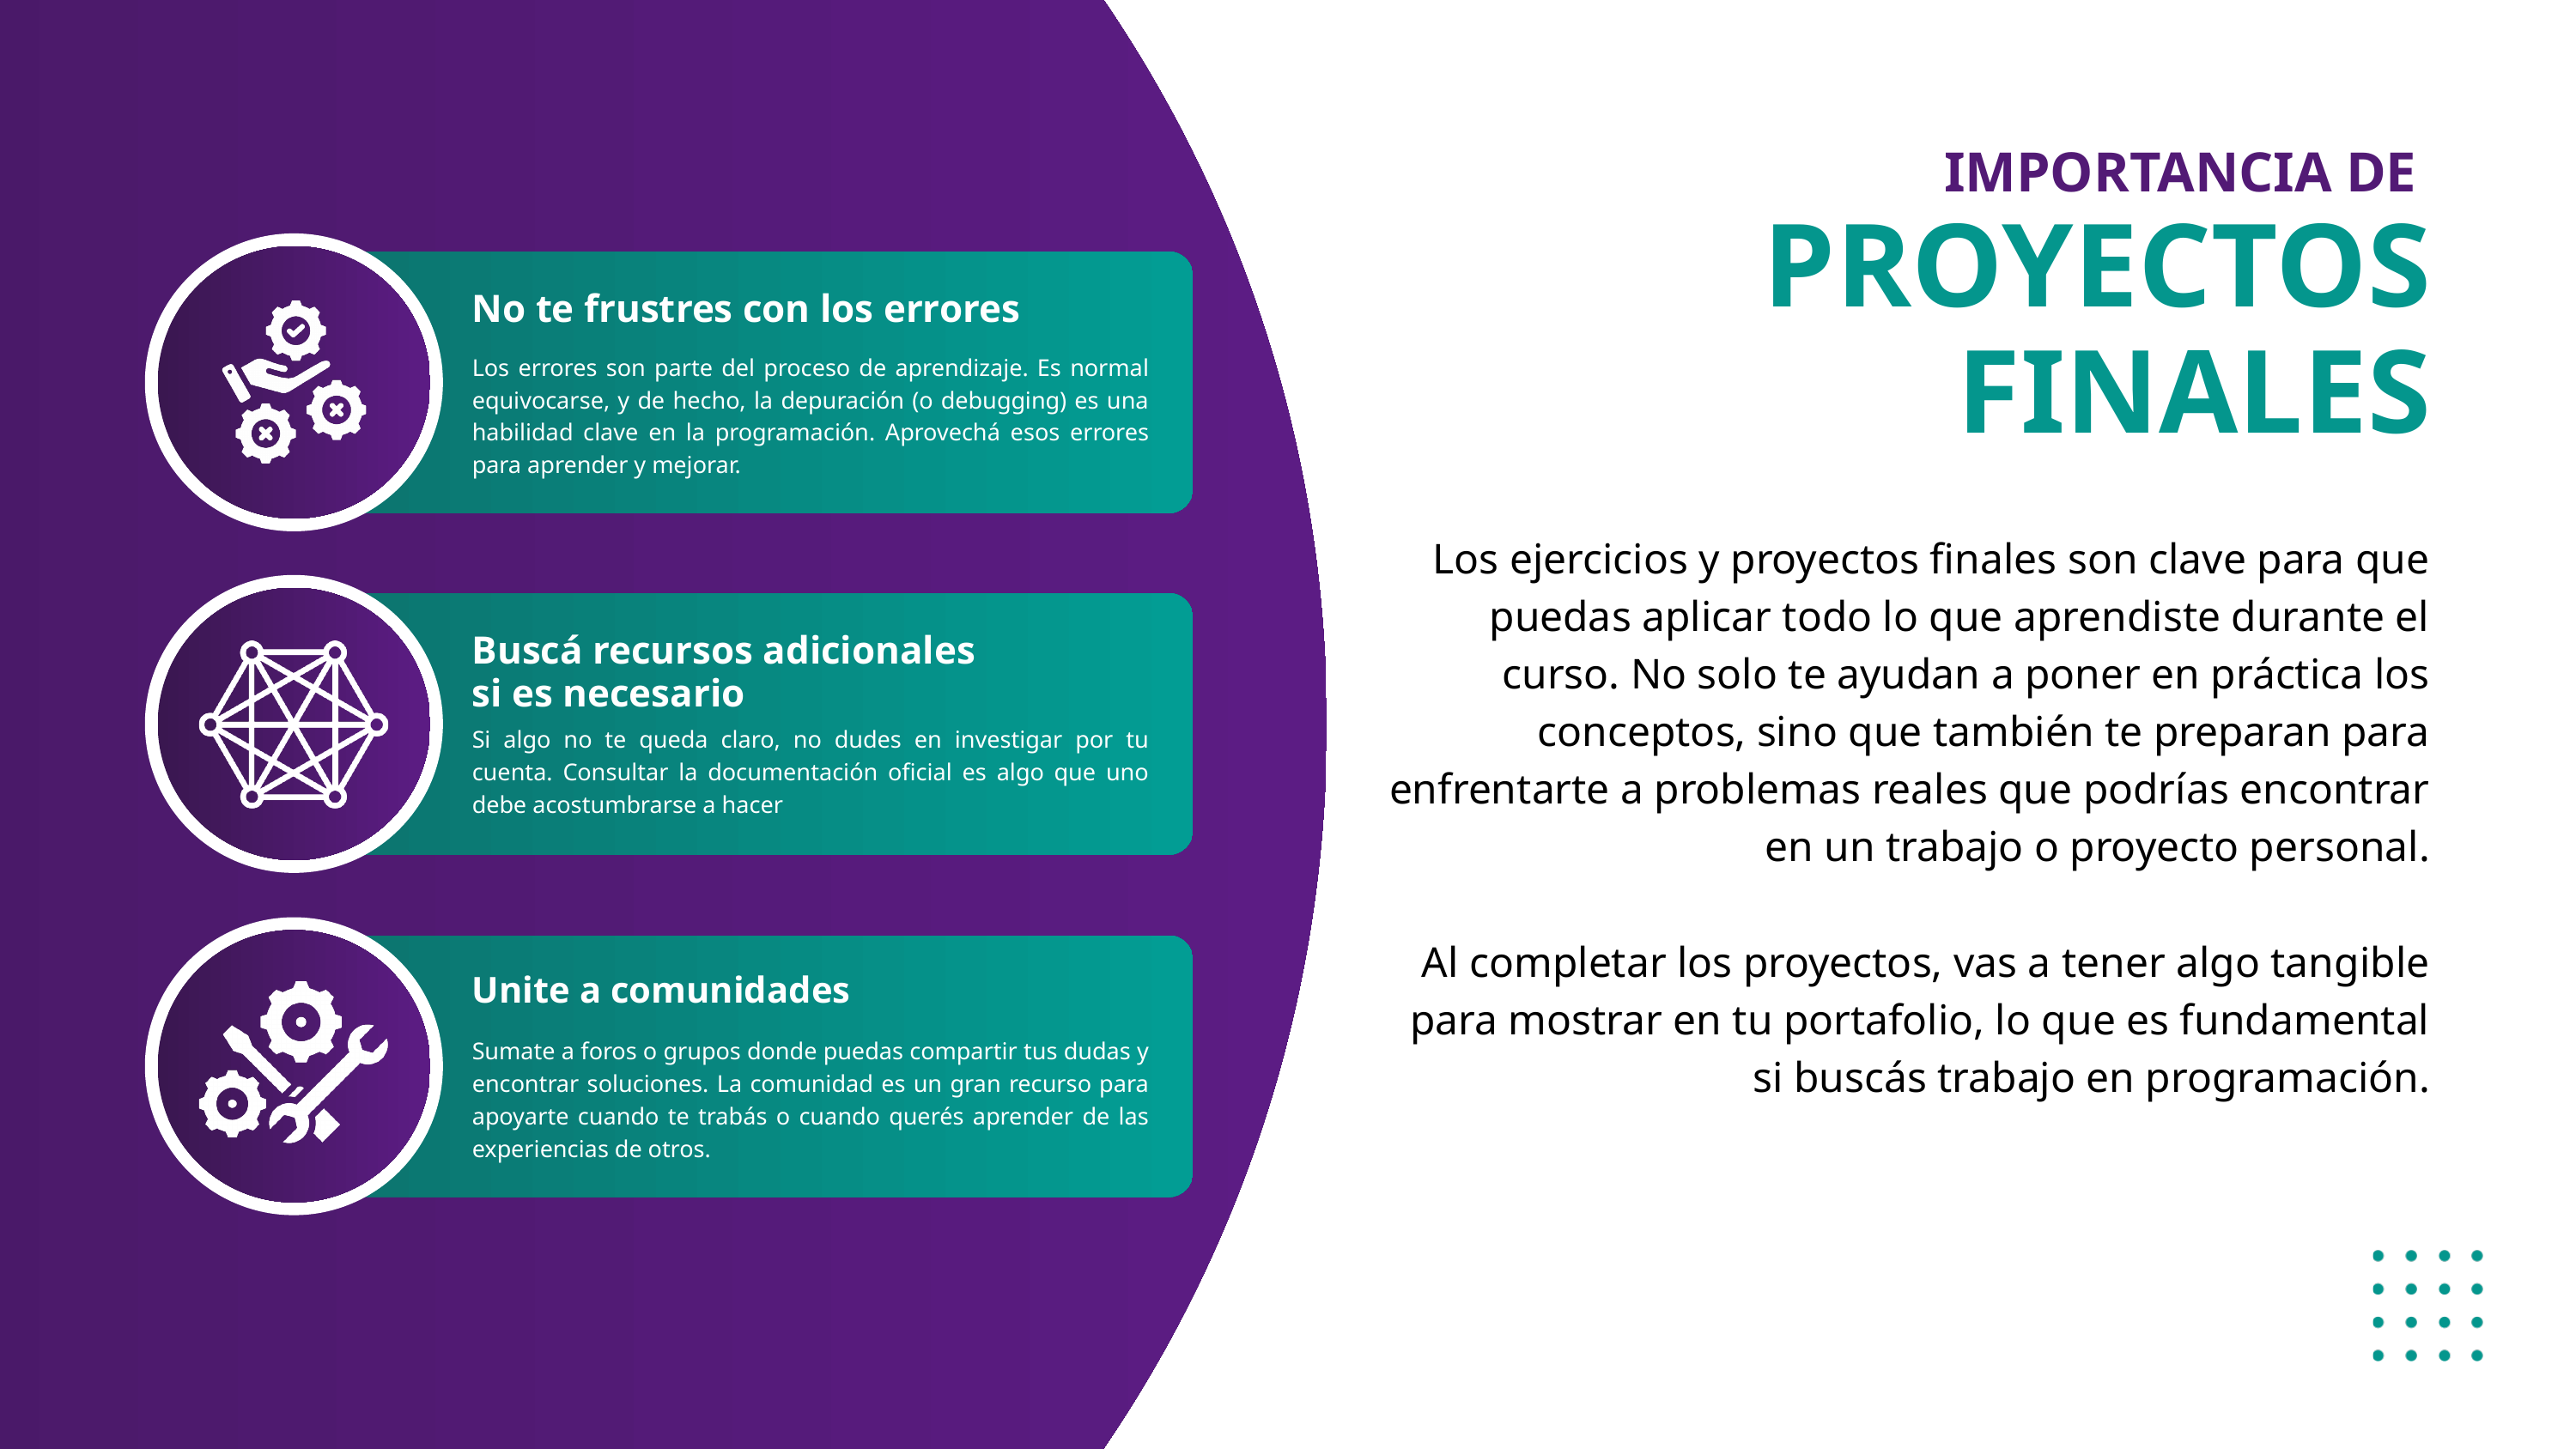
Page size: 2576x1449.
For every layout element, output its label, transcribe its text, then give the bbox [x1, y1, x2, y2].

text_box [144, 917, 444, 1216]
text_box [157, 930, 431, 1203]
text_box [447, 592, 1194, 855]
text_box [157, 246, 431, 519]
text_box [2372, 1246, 2489, 1361]
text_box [0, 0, 1327, 1449]
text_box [144, 233, 444, 532]
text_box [144, 574, 444, 874]
text_box IMPORTANCIA DE [1546, 143, 2432, 203]
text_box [447, 251, 1194, 514]
text_box Los ejercicios y proyectos finales son clave para que puedas aplicar todo lo que aprendiste durante el curso. No solo te ayudan a poner en práctica los conceptos, sino que también te preparan para enfrentarte a problemas reales que podrías encontrar en un trabajo o proyecto personal. Al completar los proyectos, vas a tener algo tangible para mostrar en tu portafolio, lo que es fundamental si buscás trabajo en programación. [1379, 524, 2432, 1100]
text_box PROYECTOS FINALES [1379, 203, 2432, 457]
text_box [447, 935, 1194, 1197]
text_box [157, 587, 431, 861]
